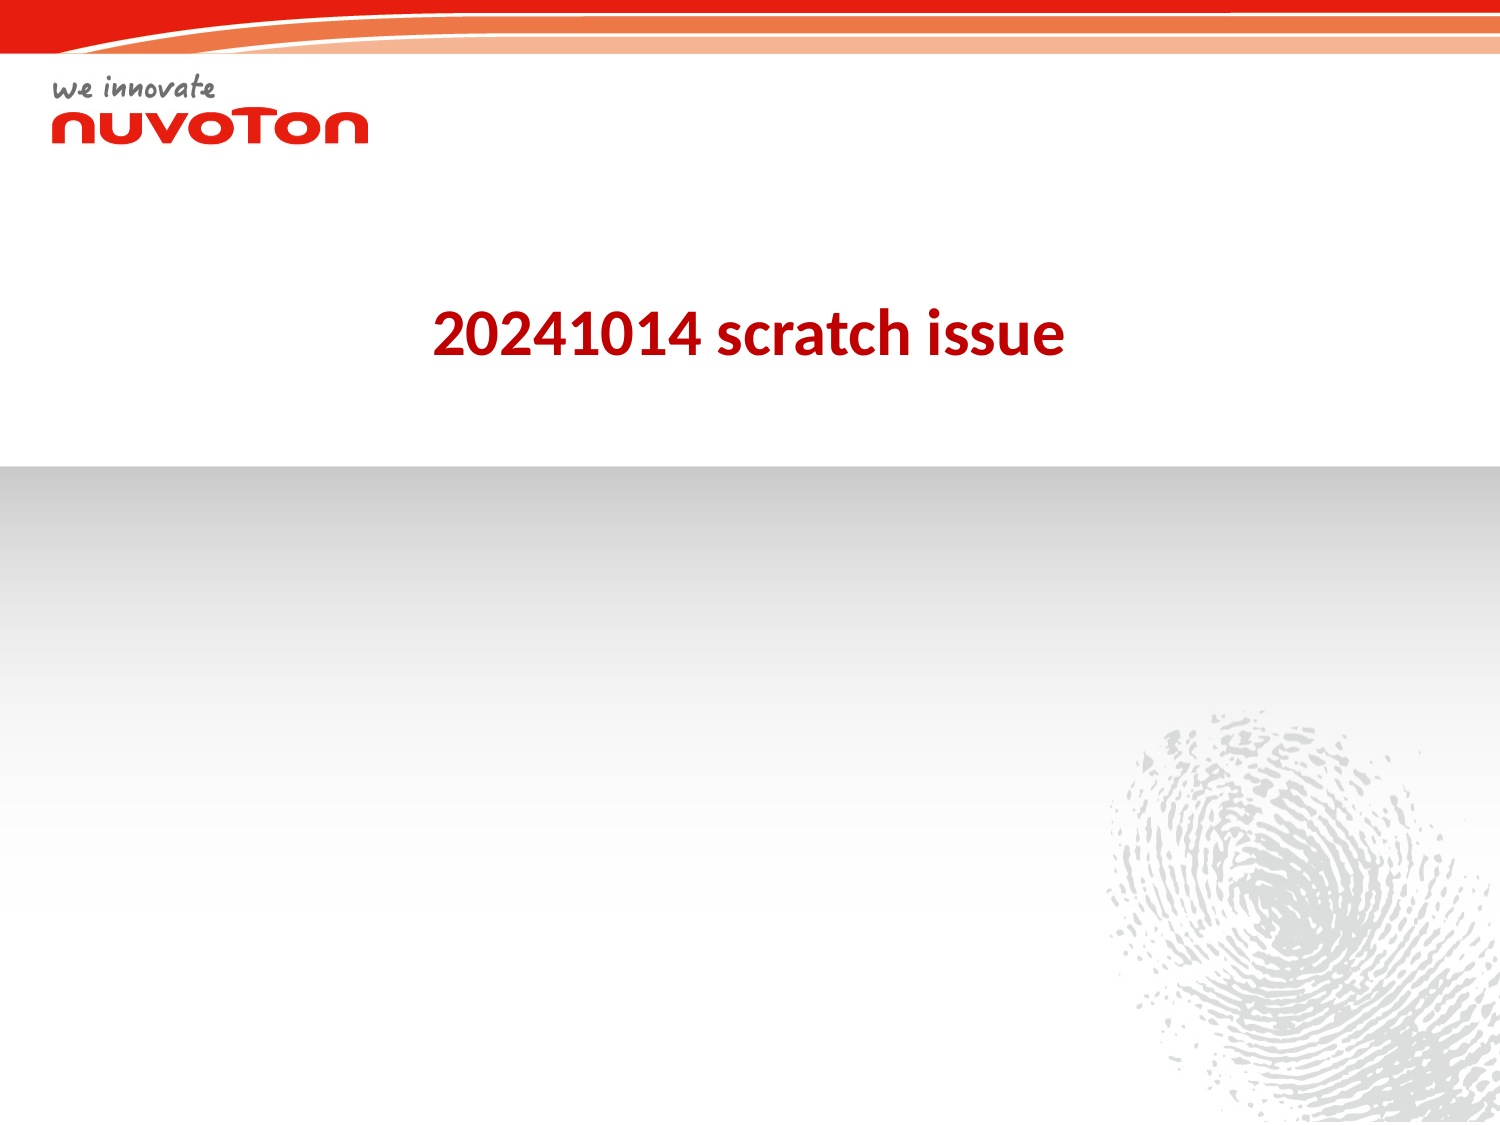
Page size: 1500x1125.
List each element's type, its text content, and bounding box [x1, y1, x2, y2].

text_box 20241014 scratch issue [27, 177, 1471, 480]
picture [0, 0, 1500, 1125]
